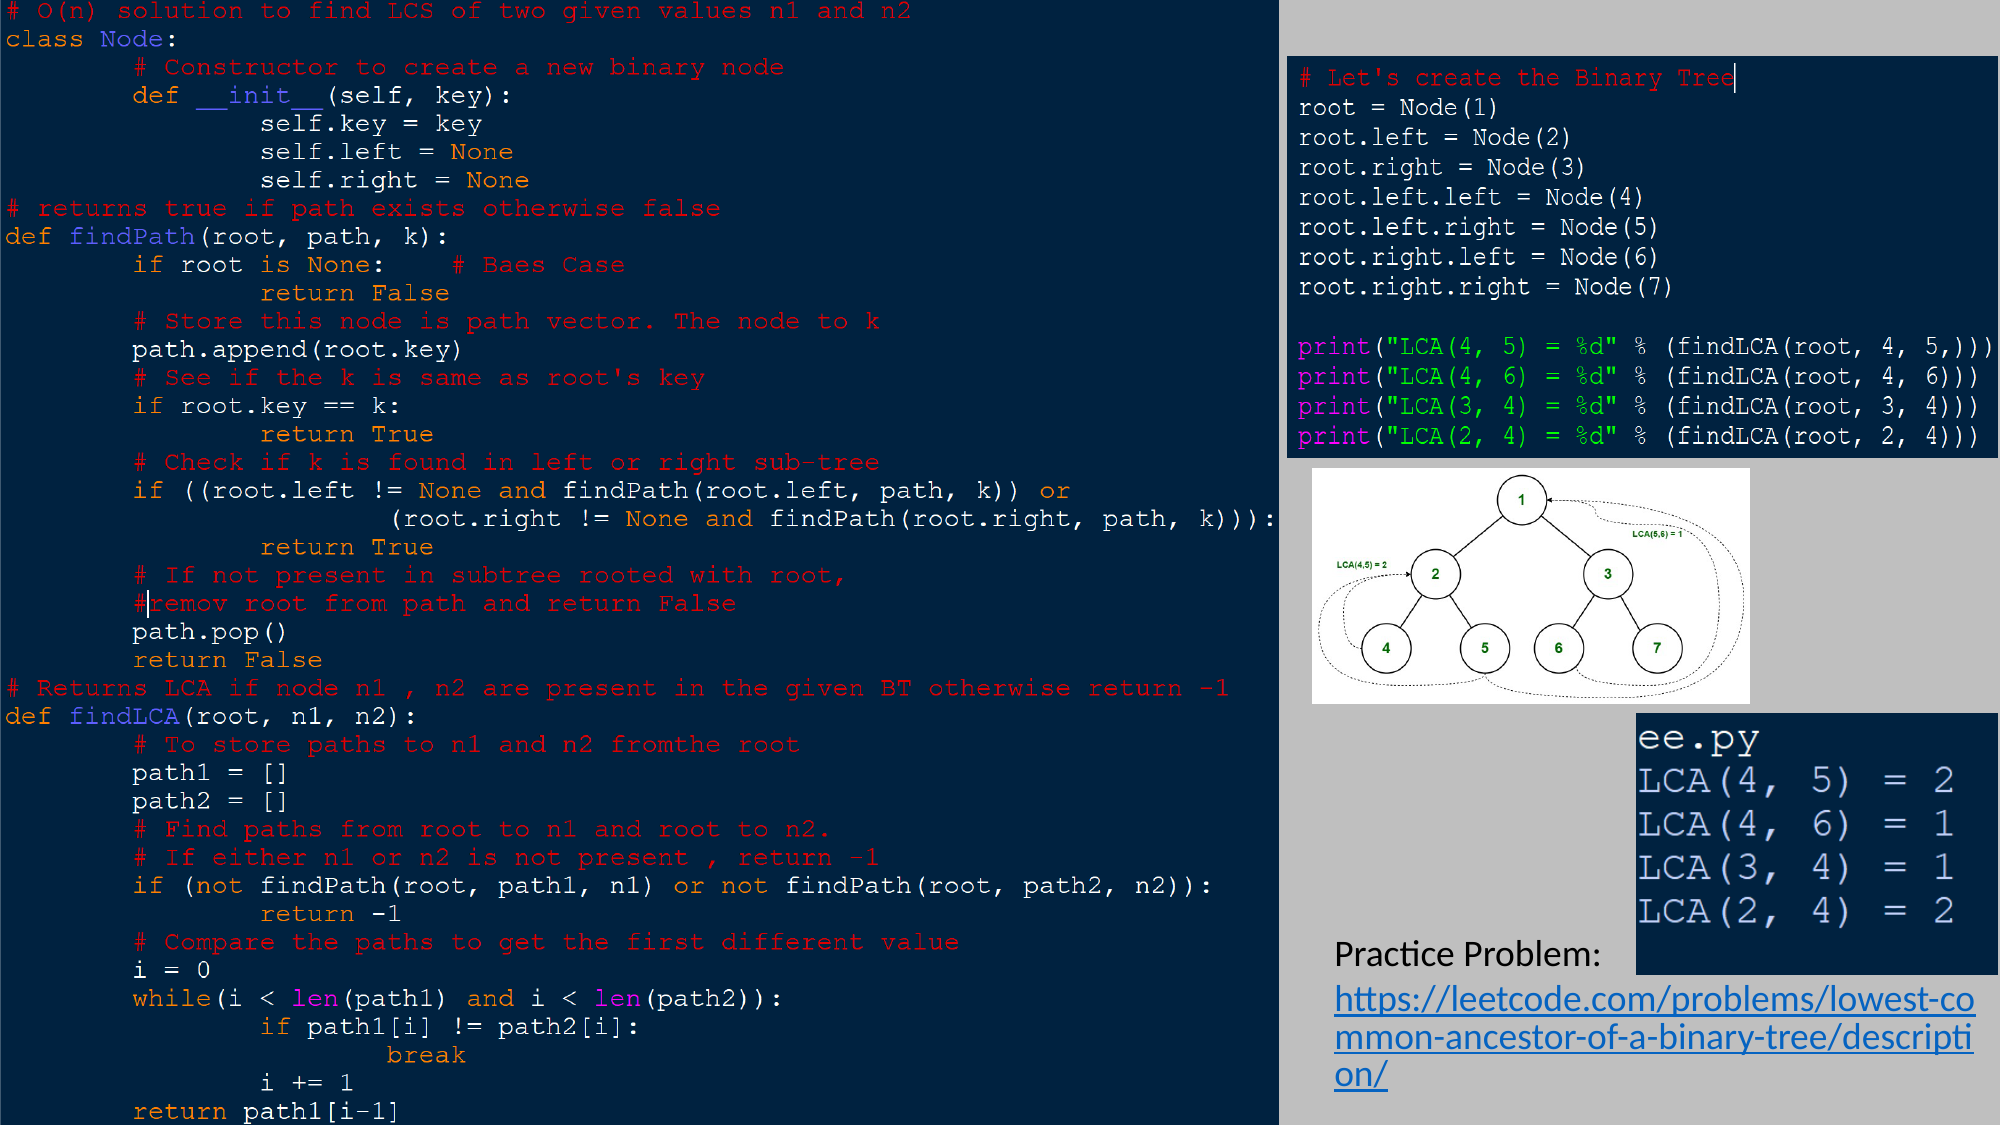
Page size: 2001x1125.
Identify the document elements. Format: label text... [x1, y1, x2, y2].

text_box Practice Problem: https://leetcode.com/problems/lowest-common-ancestor-of-a-binary-tree/description/ [1319, 921, 1998, 1072]
picture [1311, 468, 1750, 704]
picture [0, 0, 1279, 1125]
picture [1287, 56, 1998, 458]
picture [1636, 713, 1998, 975]
